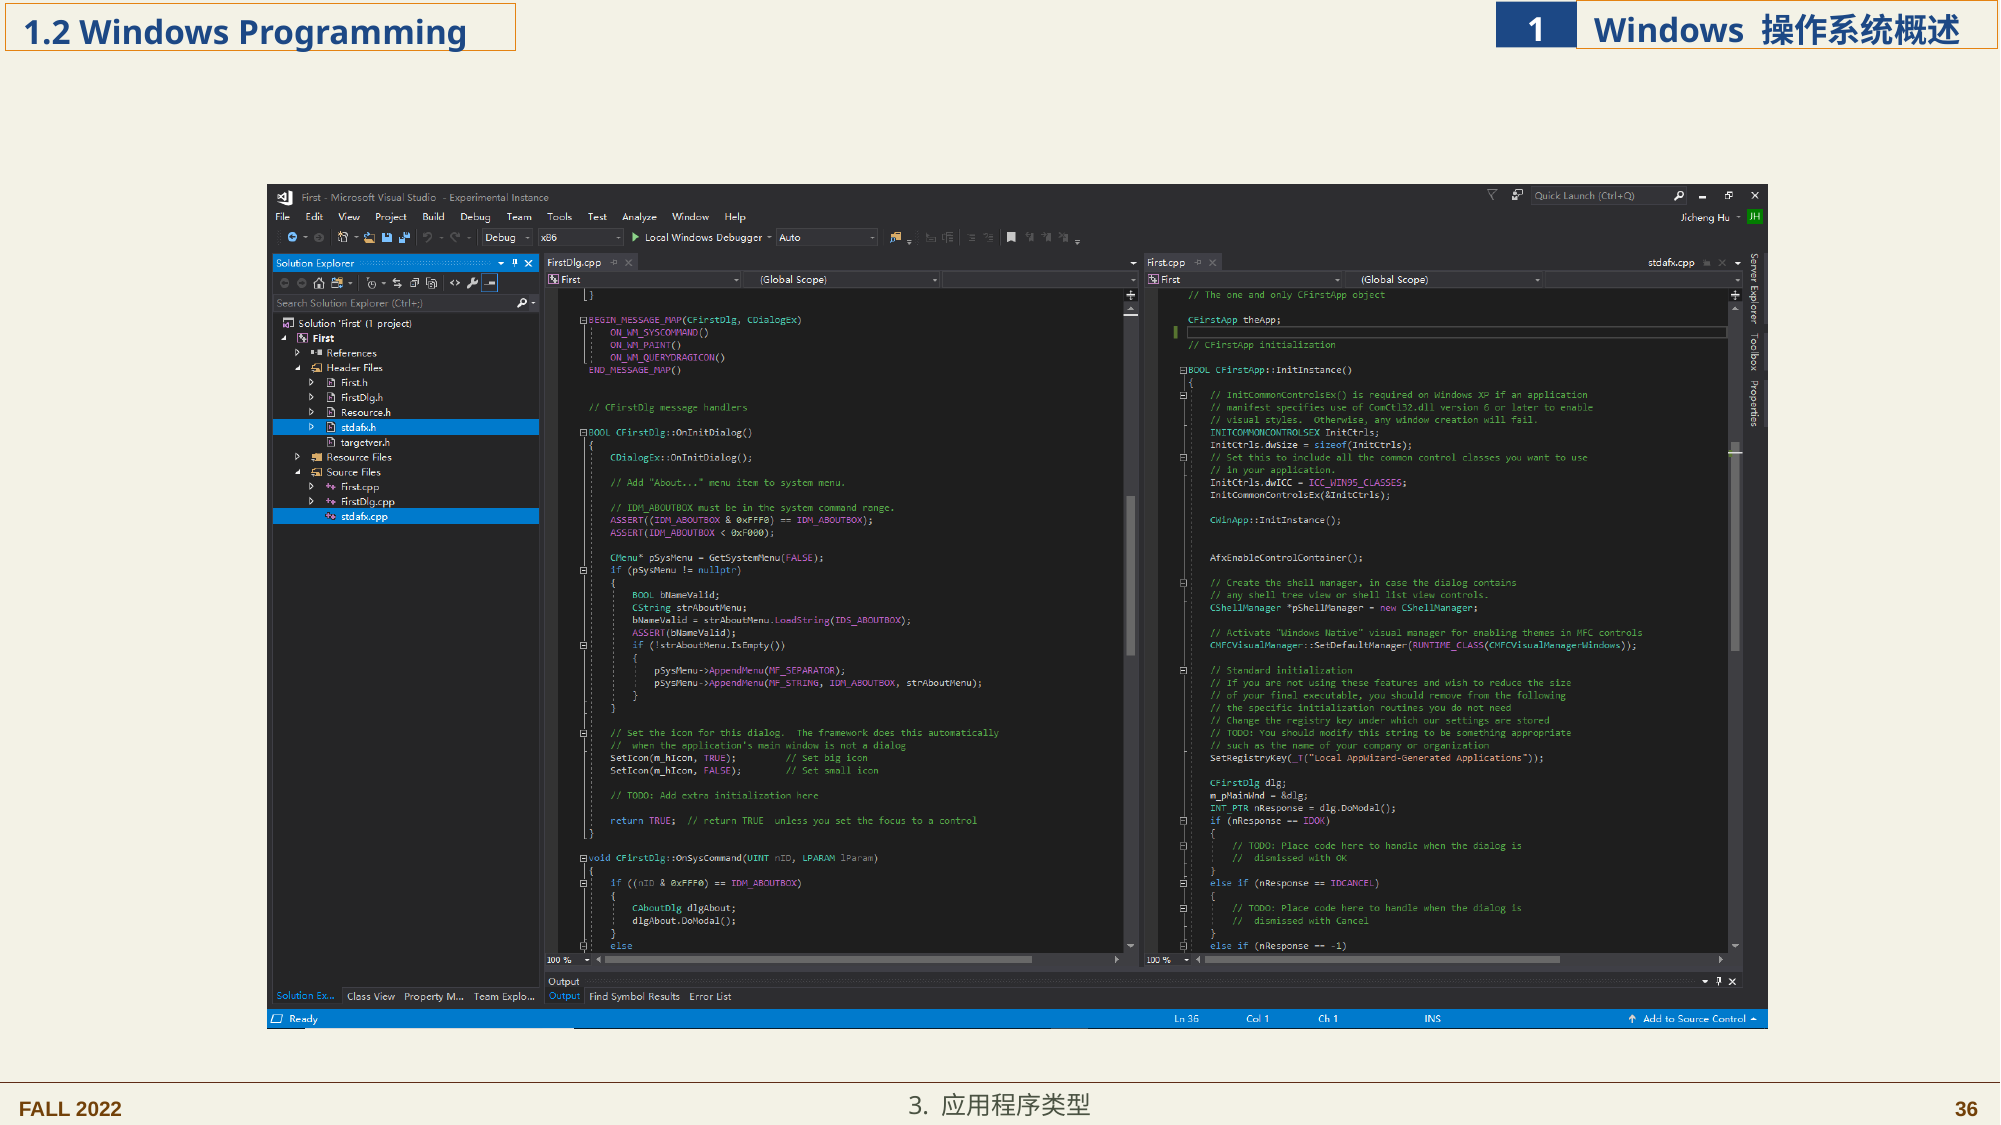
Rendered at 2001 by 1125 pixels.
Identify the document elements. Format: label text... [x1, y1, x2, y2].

picture [267, 184, 1768, 1029]
text_box 3. 应用程序类型 [249, 1076, 1751, 1125]
